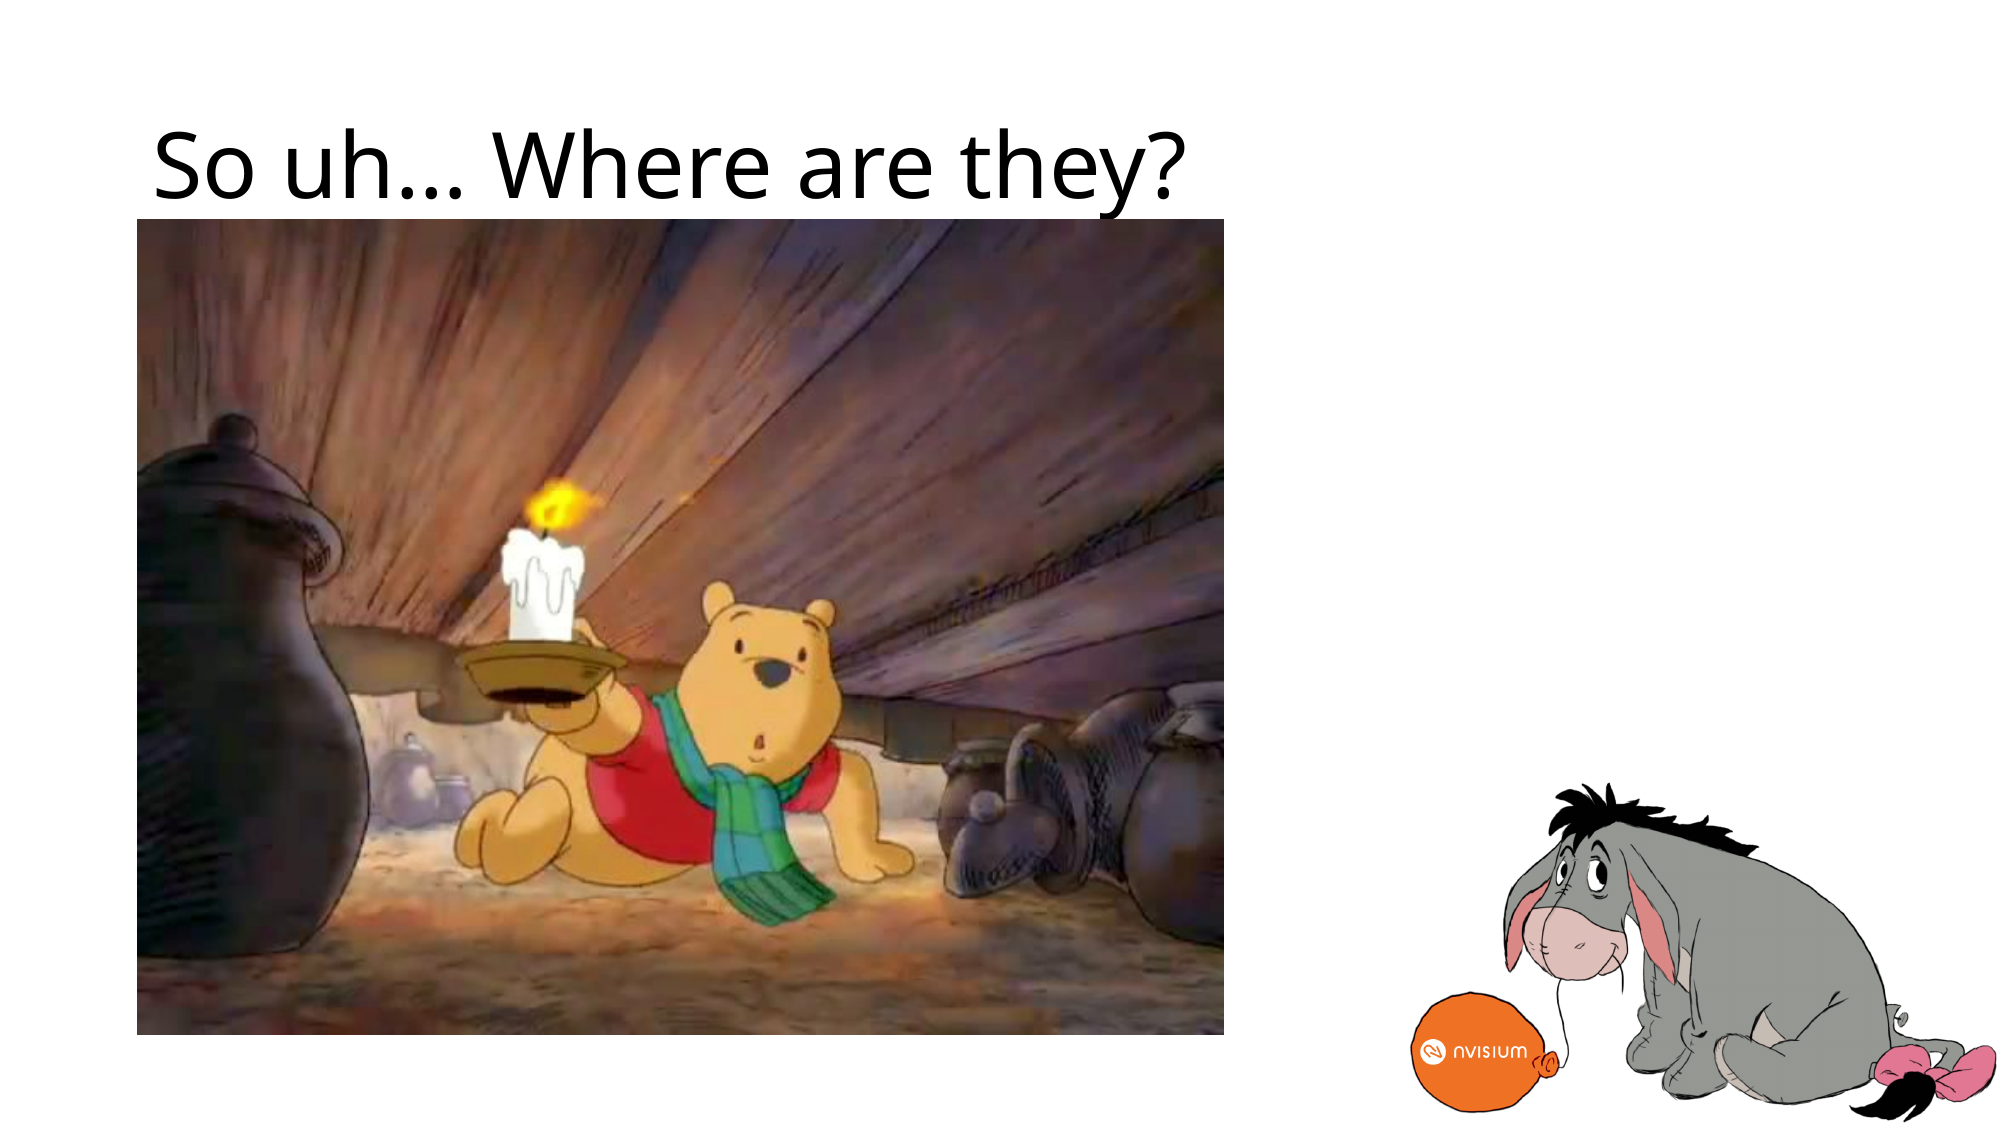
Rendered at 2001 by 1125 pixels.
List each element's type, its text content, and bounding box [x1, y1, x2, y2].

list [137, 219, 1224, 1035]
picture [1382, 740, 2001, 1125]
title So uh… Where are they? [137, 59, 1863, 278]
